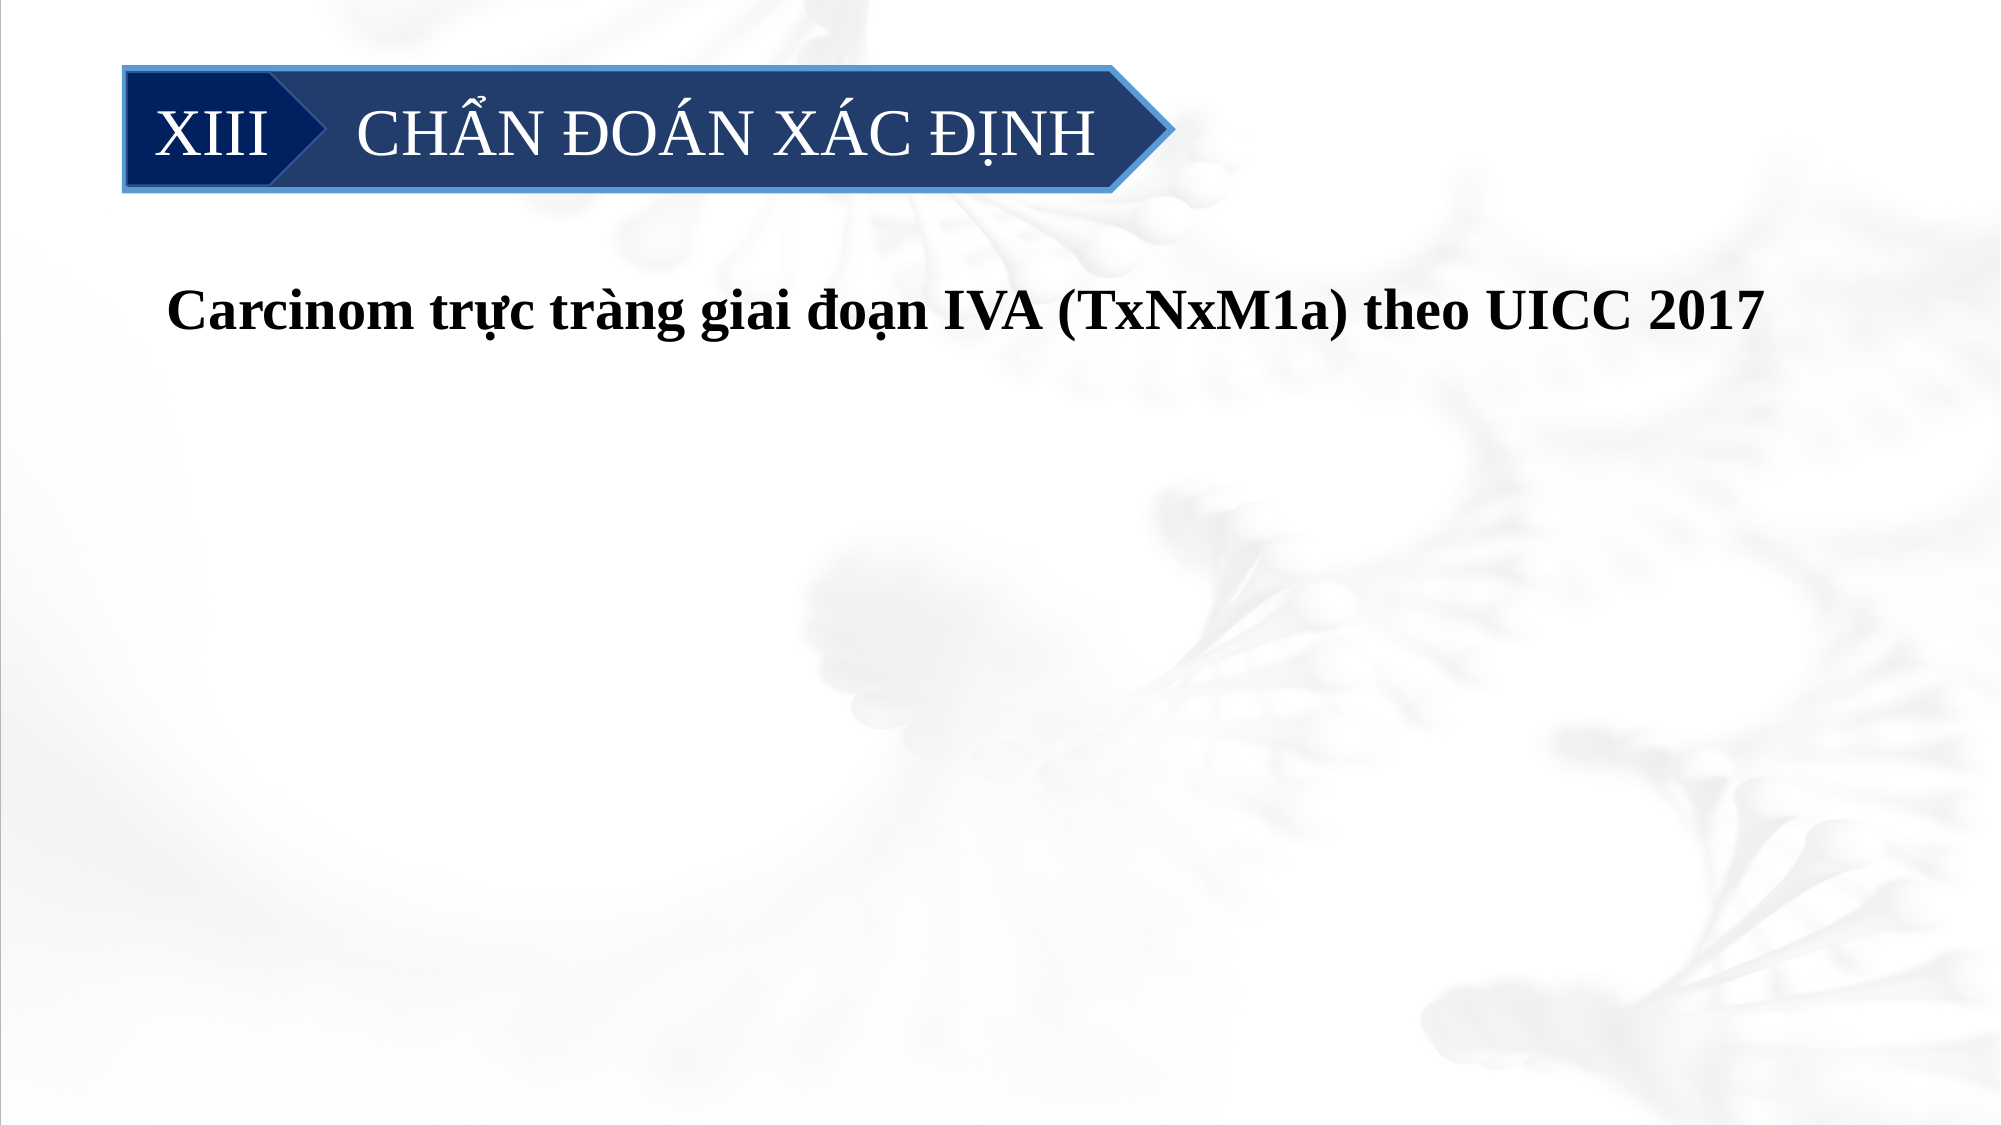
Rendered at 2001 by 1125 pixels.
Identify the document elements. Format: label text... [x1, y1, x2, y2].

list Carcinom trực tràng giai đoạn IVA (TxNxM1a) theo UICC 2017 [138, 272, 1864, 986]
text_box XIII [125, 71, 328, 187]
text_box CHẨN ĐOÁN XÁC ĐỊNH [123, 67, 1173, 192]
